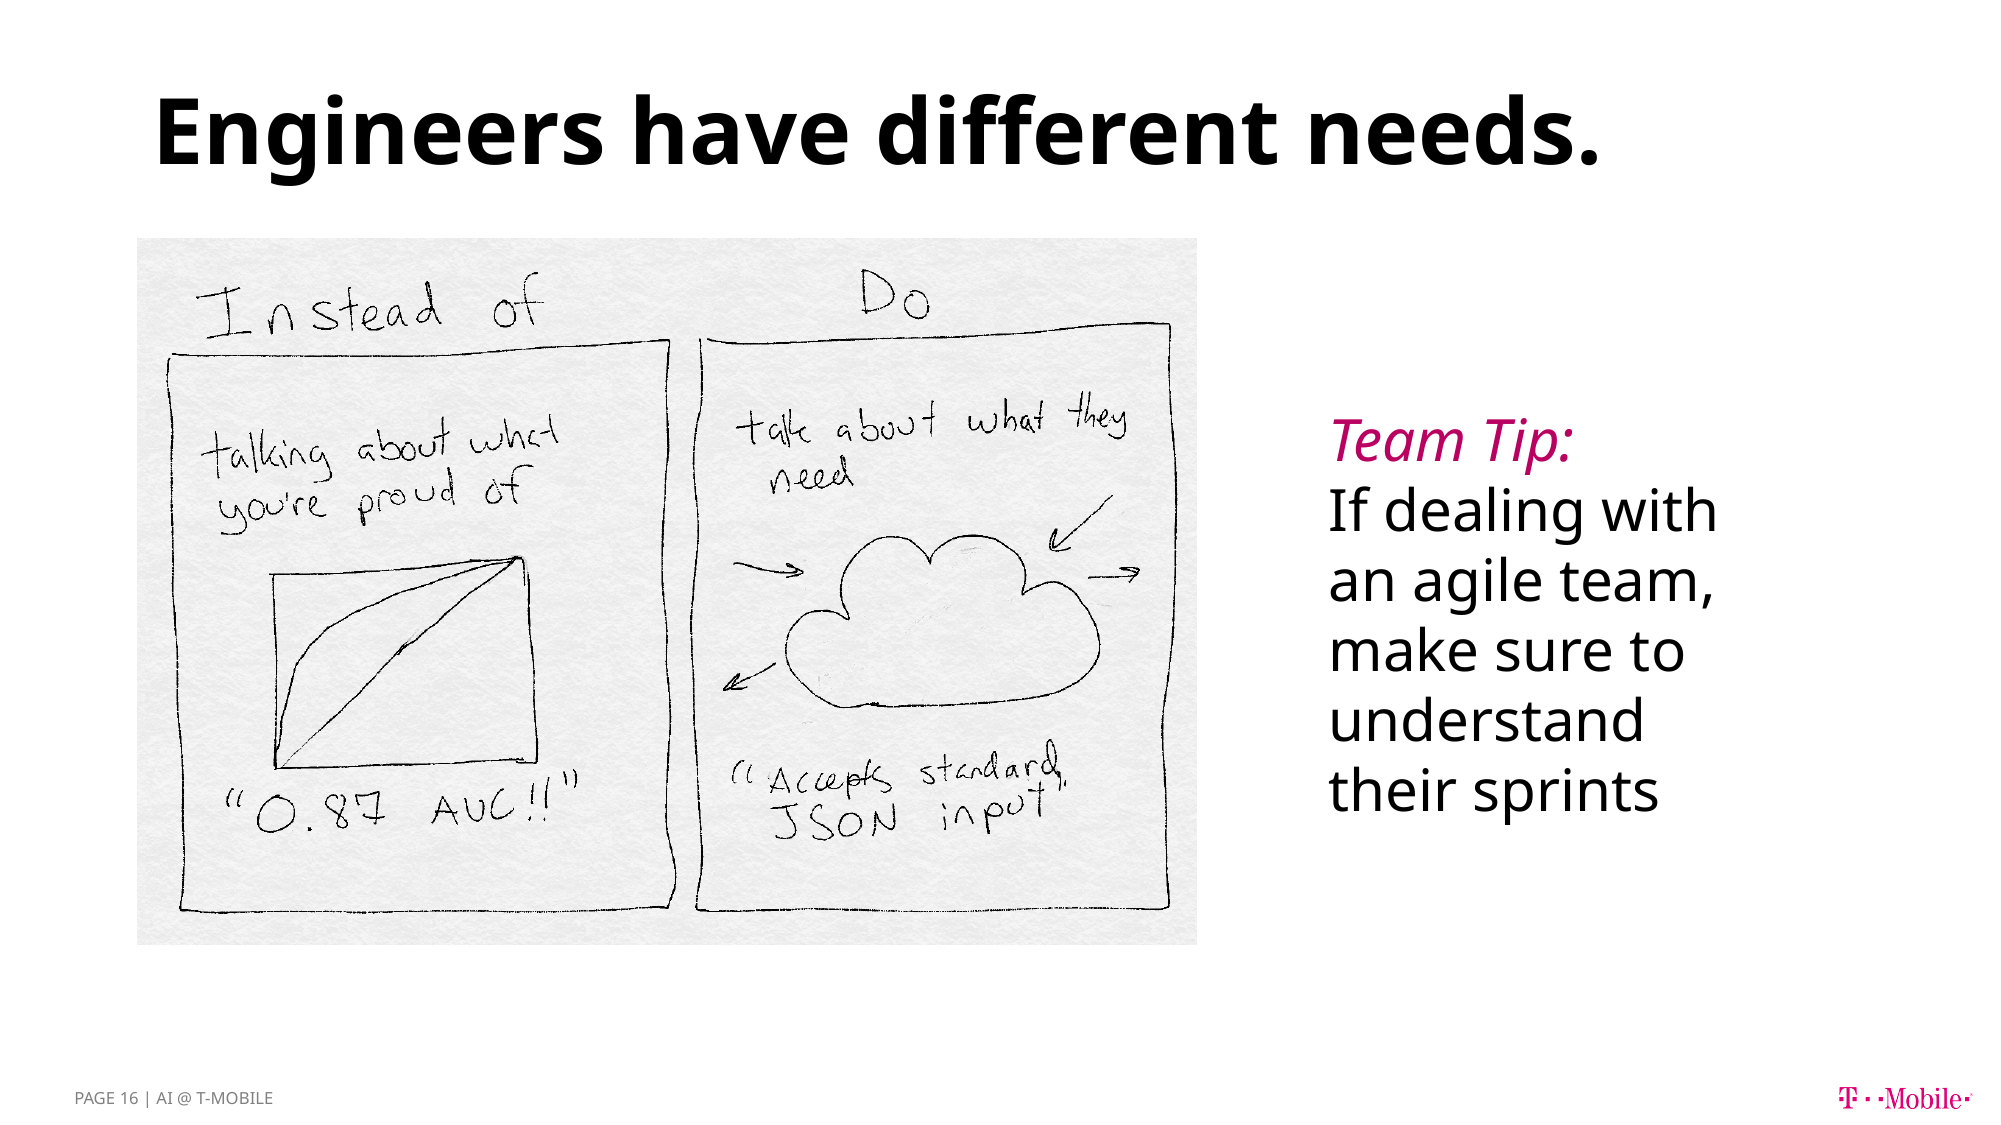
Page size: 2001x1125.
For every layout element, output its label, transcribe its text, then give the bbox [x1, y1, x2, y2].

title Engineers have different needs. [137, 59, 1863, 210]
text_box Team Tip: If dealing with an agile team, make sure to understand their sprints [1313, 395, 1779, 831]
picture [1827, 1069, 1983, 1121]
picture [137, 238, 1197, 945]
